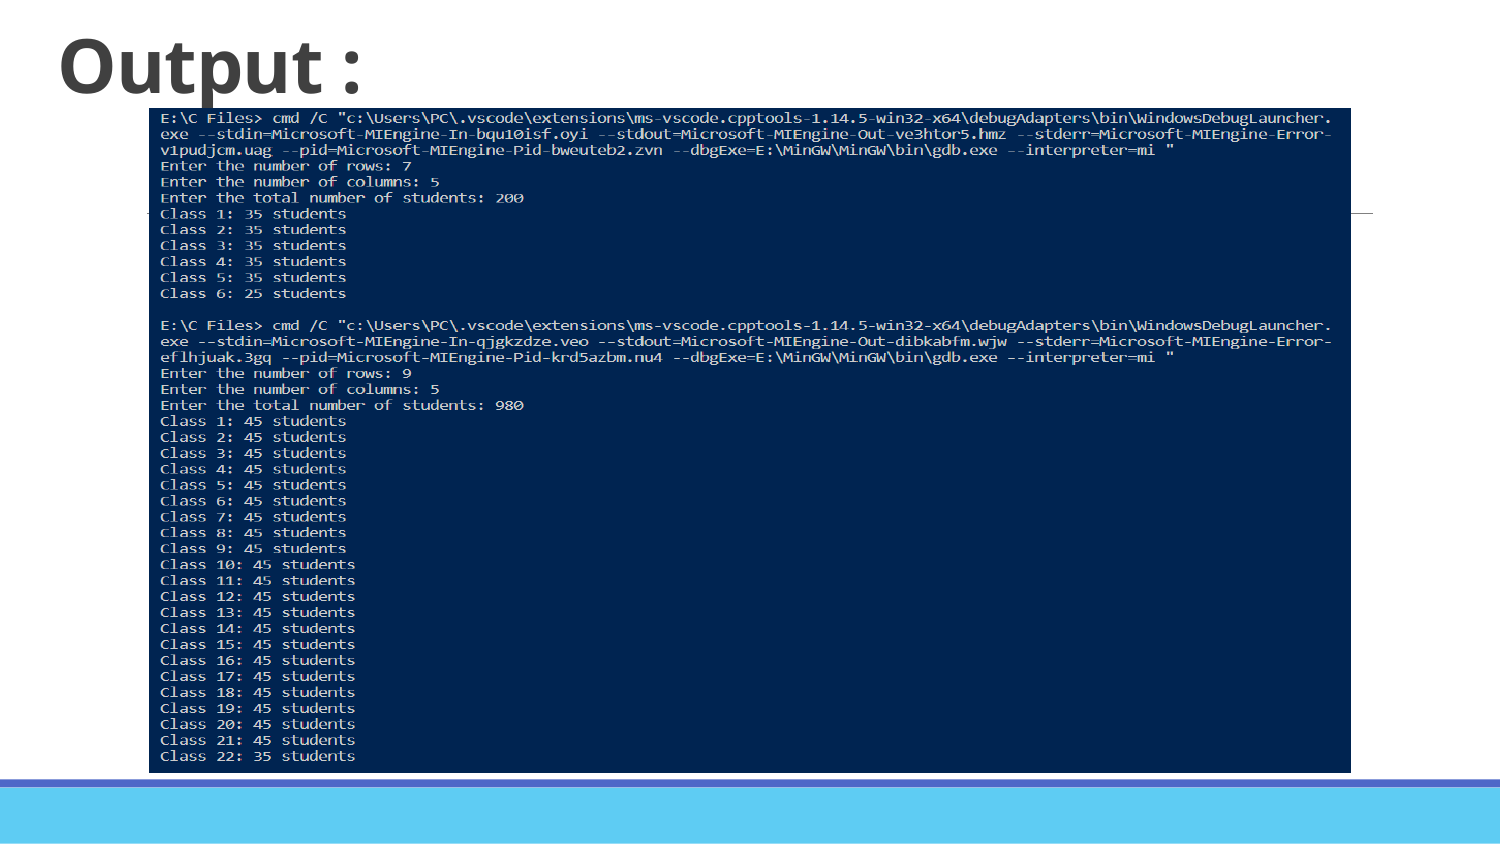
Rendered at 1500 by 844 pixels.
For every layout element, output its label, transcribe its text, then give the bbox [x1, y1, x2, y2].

title Output : [41, 17, 1308, 96]
picture [149, 108, 1351, 773]
